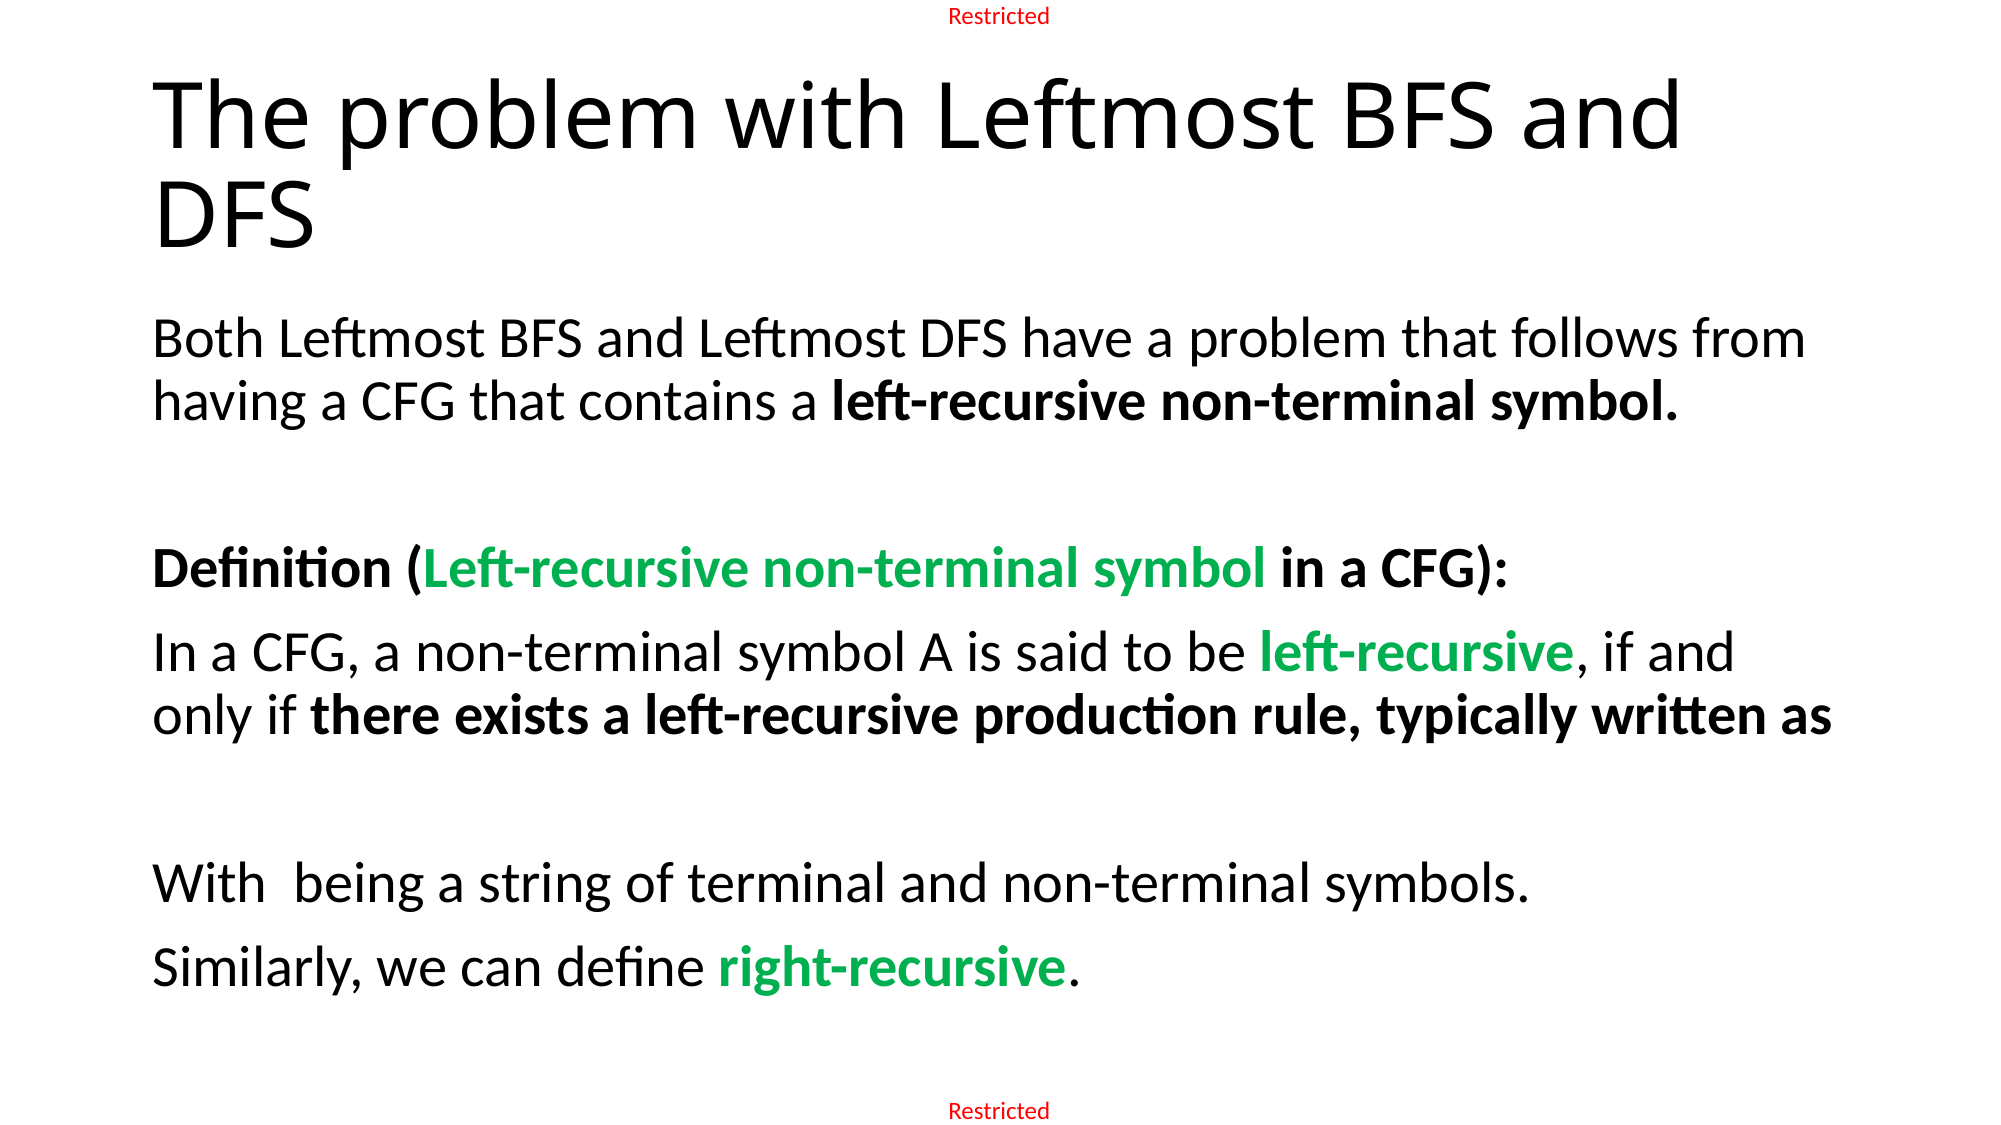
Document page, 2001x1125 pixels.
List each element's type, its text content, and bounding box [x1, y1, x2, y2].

title The problem with Leftmost BFS and DFS [137, 59, 1863, 278]
